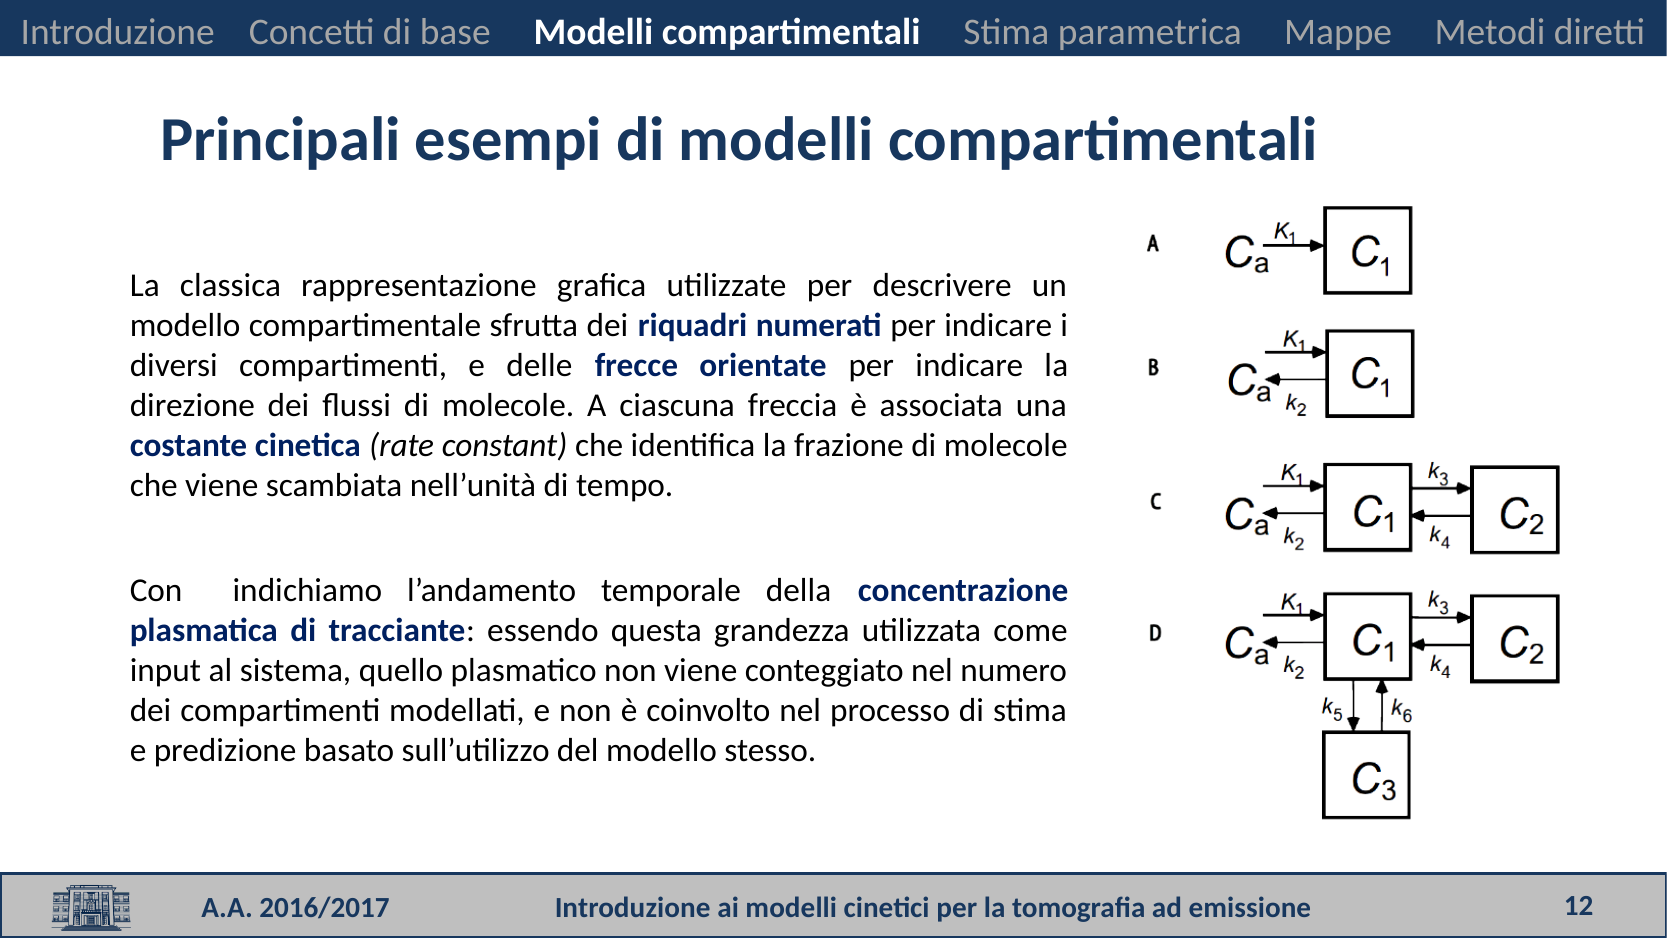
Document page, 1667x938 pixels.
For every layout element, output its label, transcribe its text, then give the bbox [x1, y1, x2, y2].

text_box Introduzione Concetti di base Modelli compartimentali Stima parametrica Mappe Metodi diretti [0, 0, 1667, 60]
slide_number 12 [1445, 878, 1609, 929]
picture [1133, 198, 1569, 828]
text_box Principali esempi di modelli compartimentali [145, 90, 1509, 181]
text_box A.A. 2016/2017 [186, 881, 474, 931]
text_box Introduzione ai modelli cinetici per la tomografia ad emissione [486, 880, 1387, 931]
text_box [0, 872, 1667, 938]
picture [48, 883, 132, 932]
